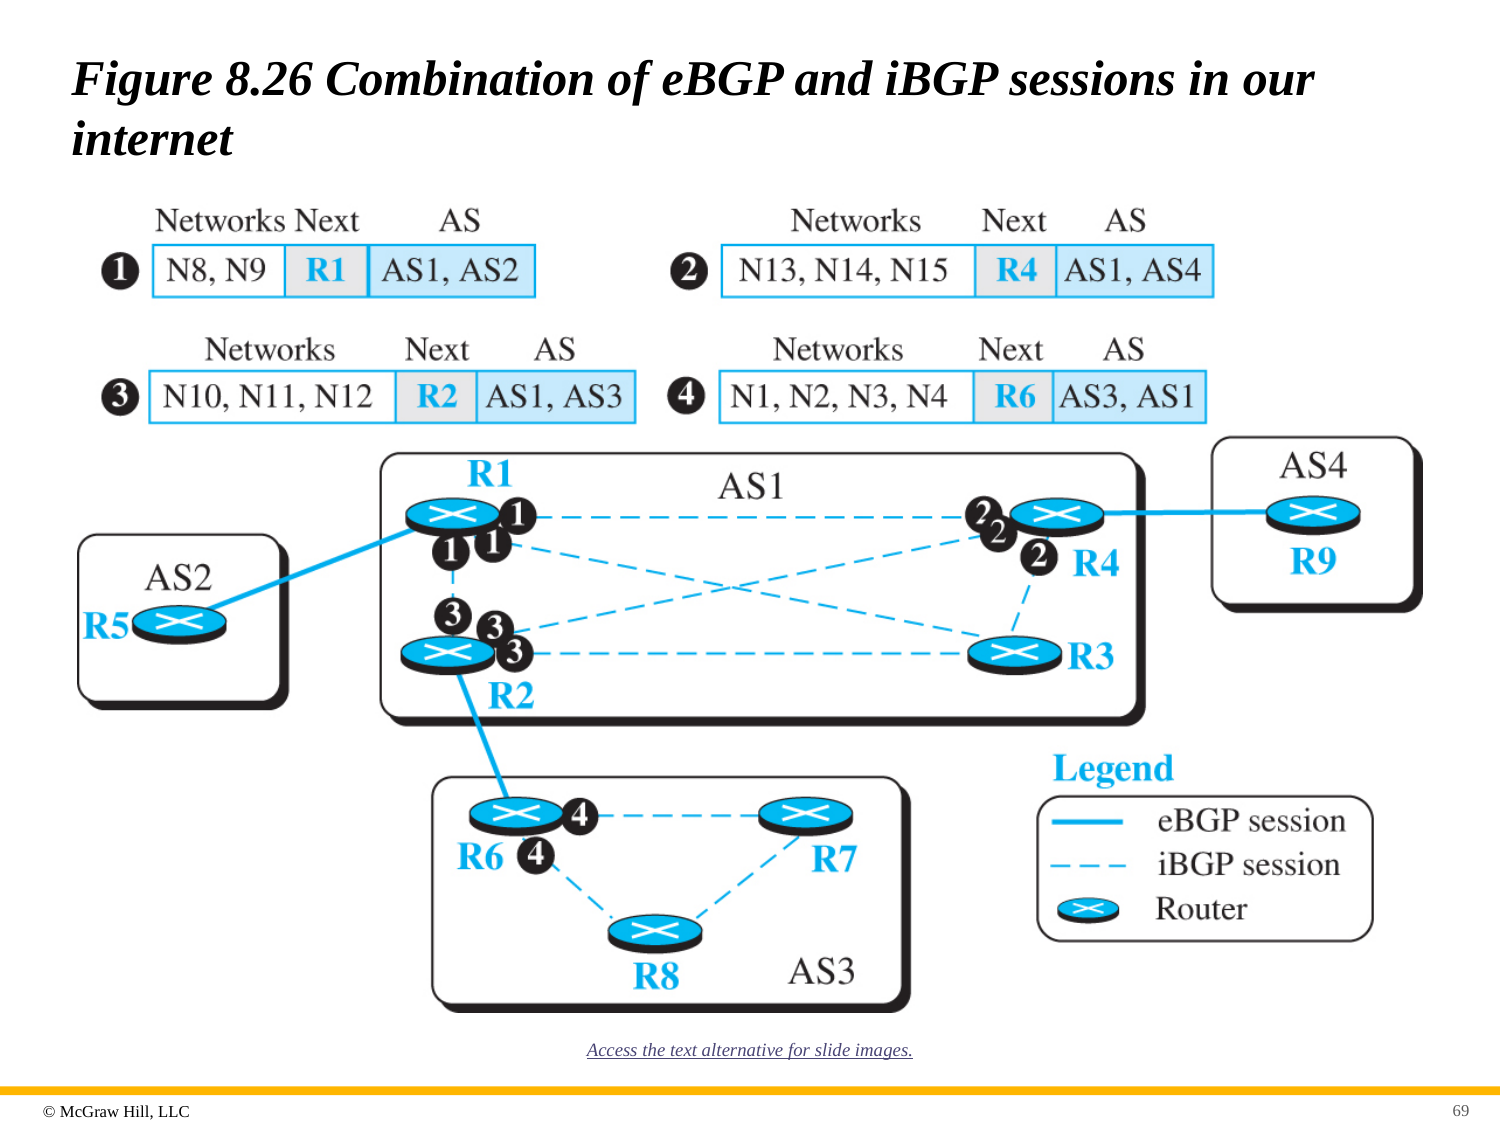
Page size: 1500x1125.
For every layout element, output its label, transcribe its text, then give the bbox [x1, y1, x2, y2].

list Access the text alternative for slide images. [525, 1033, 975, 1066]
slide_number 69 [1418, 1096, 1477, 1123]
picture [77, 203, 1423, 1013]
title Figure 8.26 Combination of eBGP and iBGP sessions in our internet [56, 50, 1444, 162]
